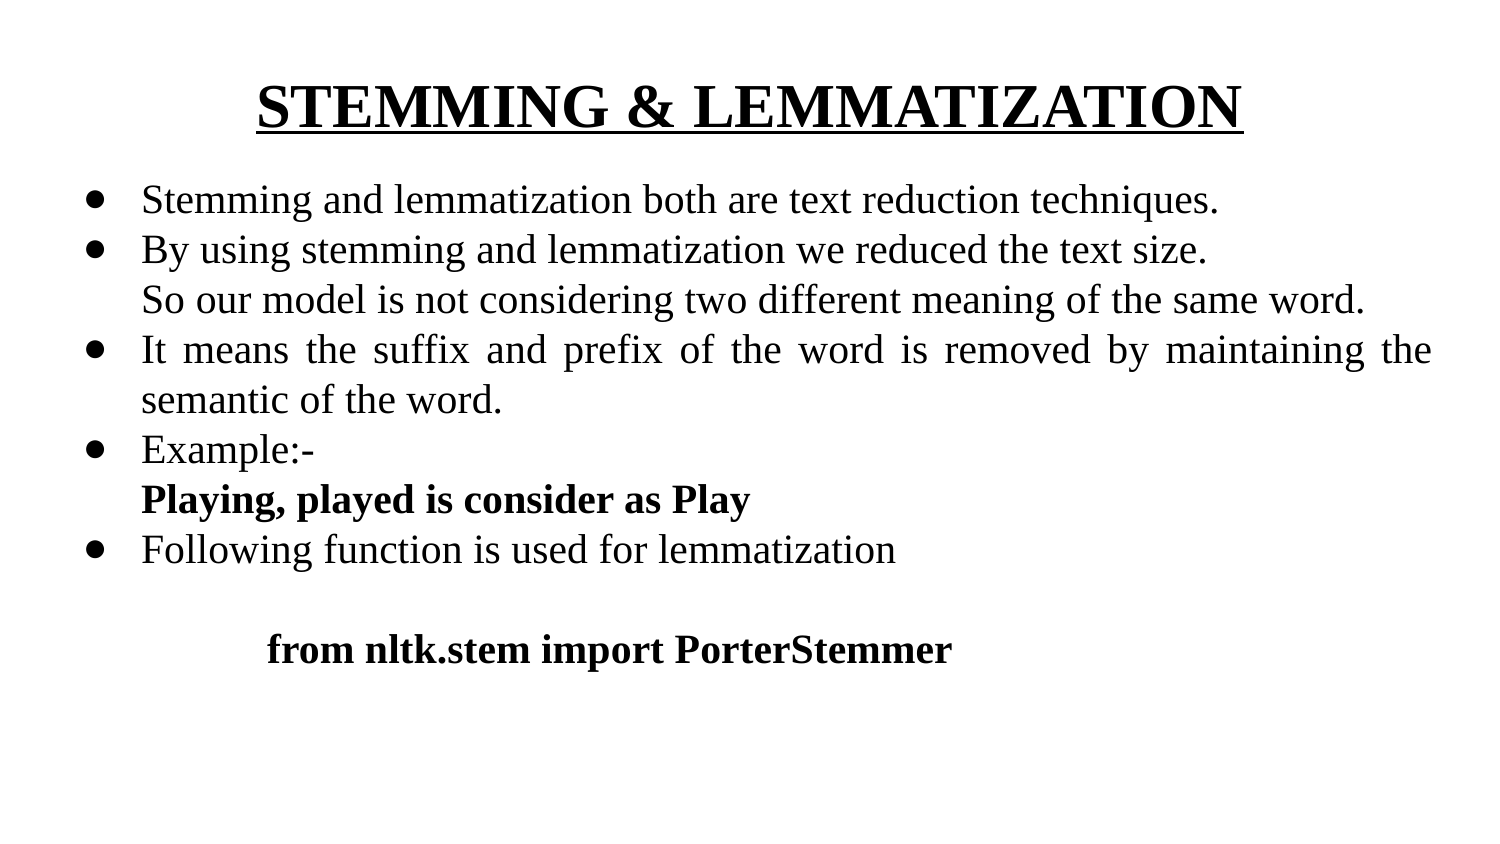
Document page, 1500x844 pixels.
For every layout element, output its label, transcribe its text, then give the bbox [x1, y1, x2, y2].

text_box STEMMING & LEMMATIZATION [90, 50, 1410, 148]
title Stemming and lemmatization both are text reduction techniques. By using stemming and lemmatization we reduced the text size. So our model is not considering two different meaning of the same word. It means the suffix and prefix of the word is removed by maintaining the semantic of the word. Example:- Playing, played is consider as Play Following function is used for lemmatization from nltk.stem import PorterStemmer [51, 157, 1449, 814]
